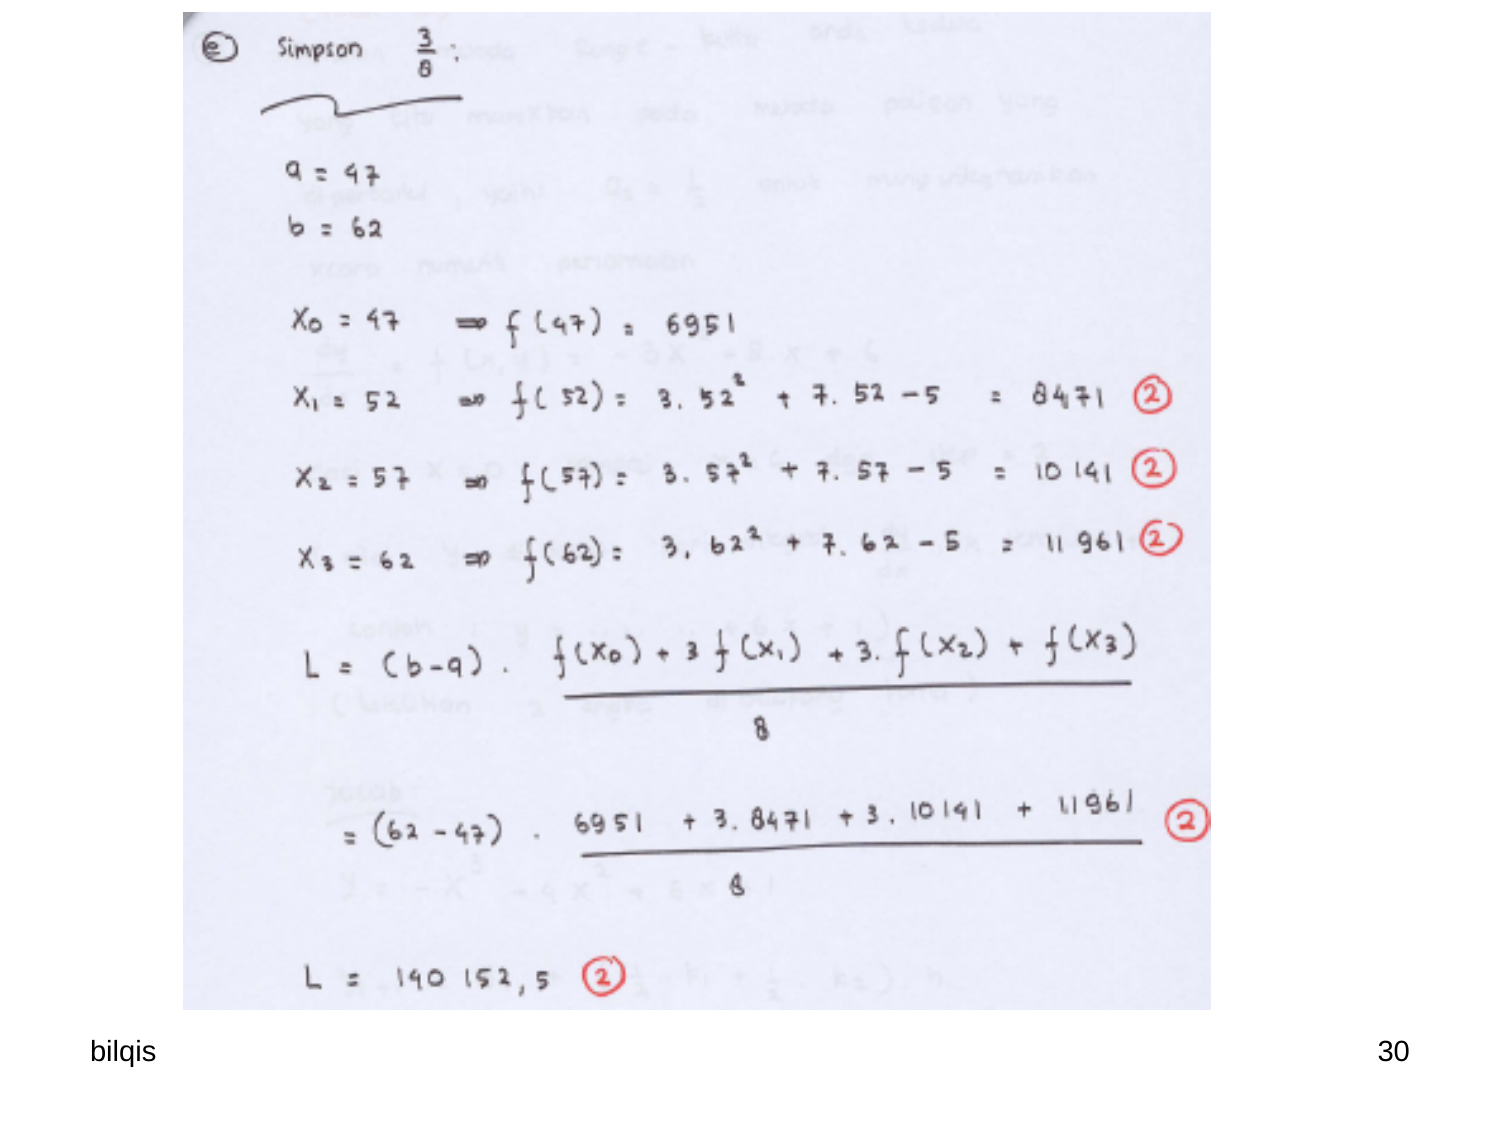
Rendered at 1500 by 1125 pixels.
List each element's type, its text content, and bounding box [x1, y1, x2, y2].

slide_number 30 [1074, 1024, 1426, 1103]
slide_number bilqis [74, 1024, 426, 1103]
picture [182, 11, 1211, 1010]
